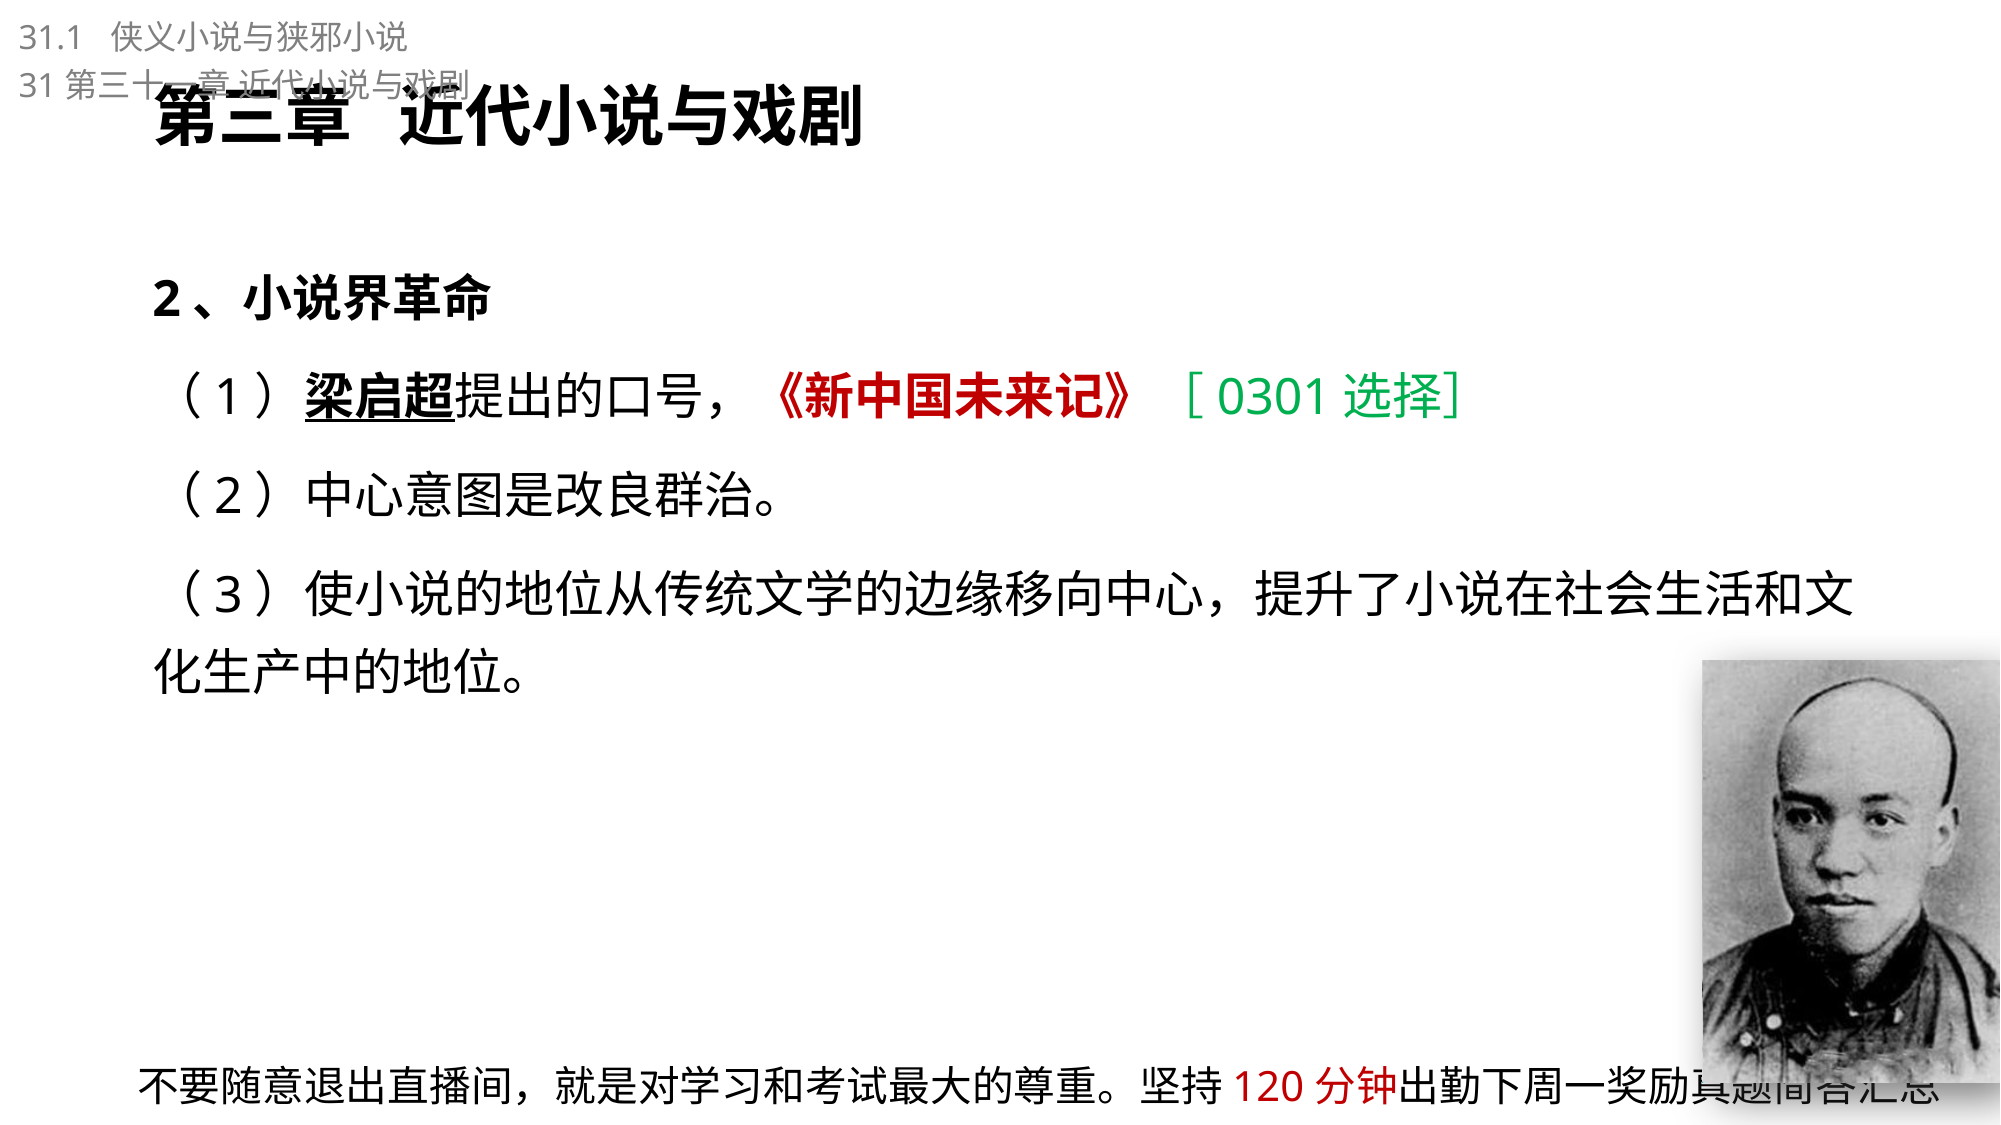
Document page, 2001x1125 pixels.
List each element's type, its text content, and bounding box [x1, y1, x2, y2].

picture [1702, 660, 2000, 1083]
title 第三章 近代小说与戏剧 [137, 53, 1863, 185]
list 2、小说界革命 （1）梁启超提出的口号，《新中国未来记》［0301选择］ （2）中心意图是改良群治。 （3）使小说的地位从传统文学的边缘移向中心，提升了小说在社会生活和文化生产中的地位。 [137, 240, 1912, 1013]
text_box 31第三十一章 近代小说与戏剧 [3, 56, 874, 112]
text_box 31.1 侠义小说与狭邪小说 [3, 8, 874, 56]
